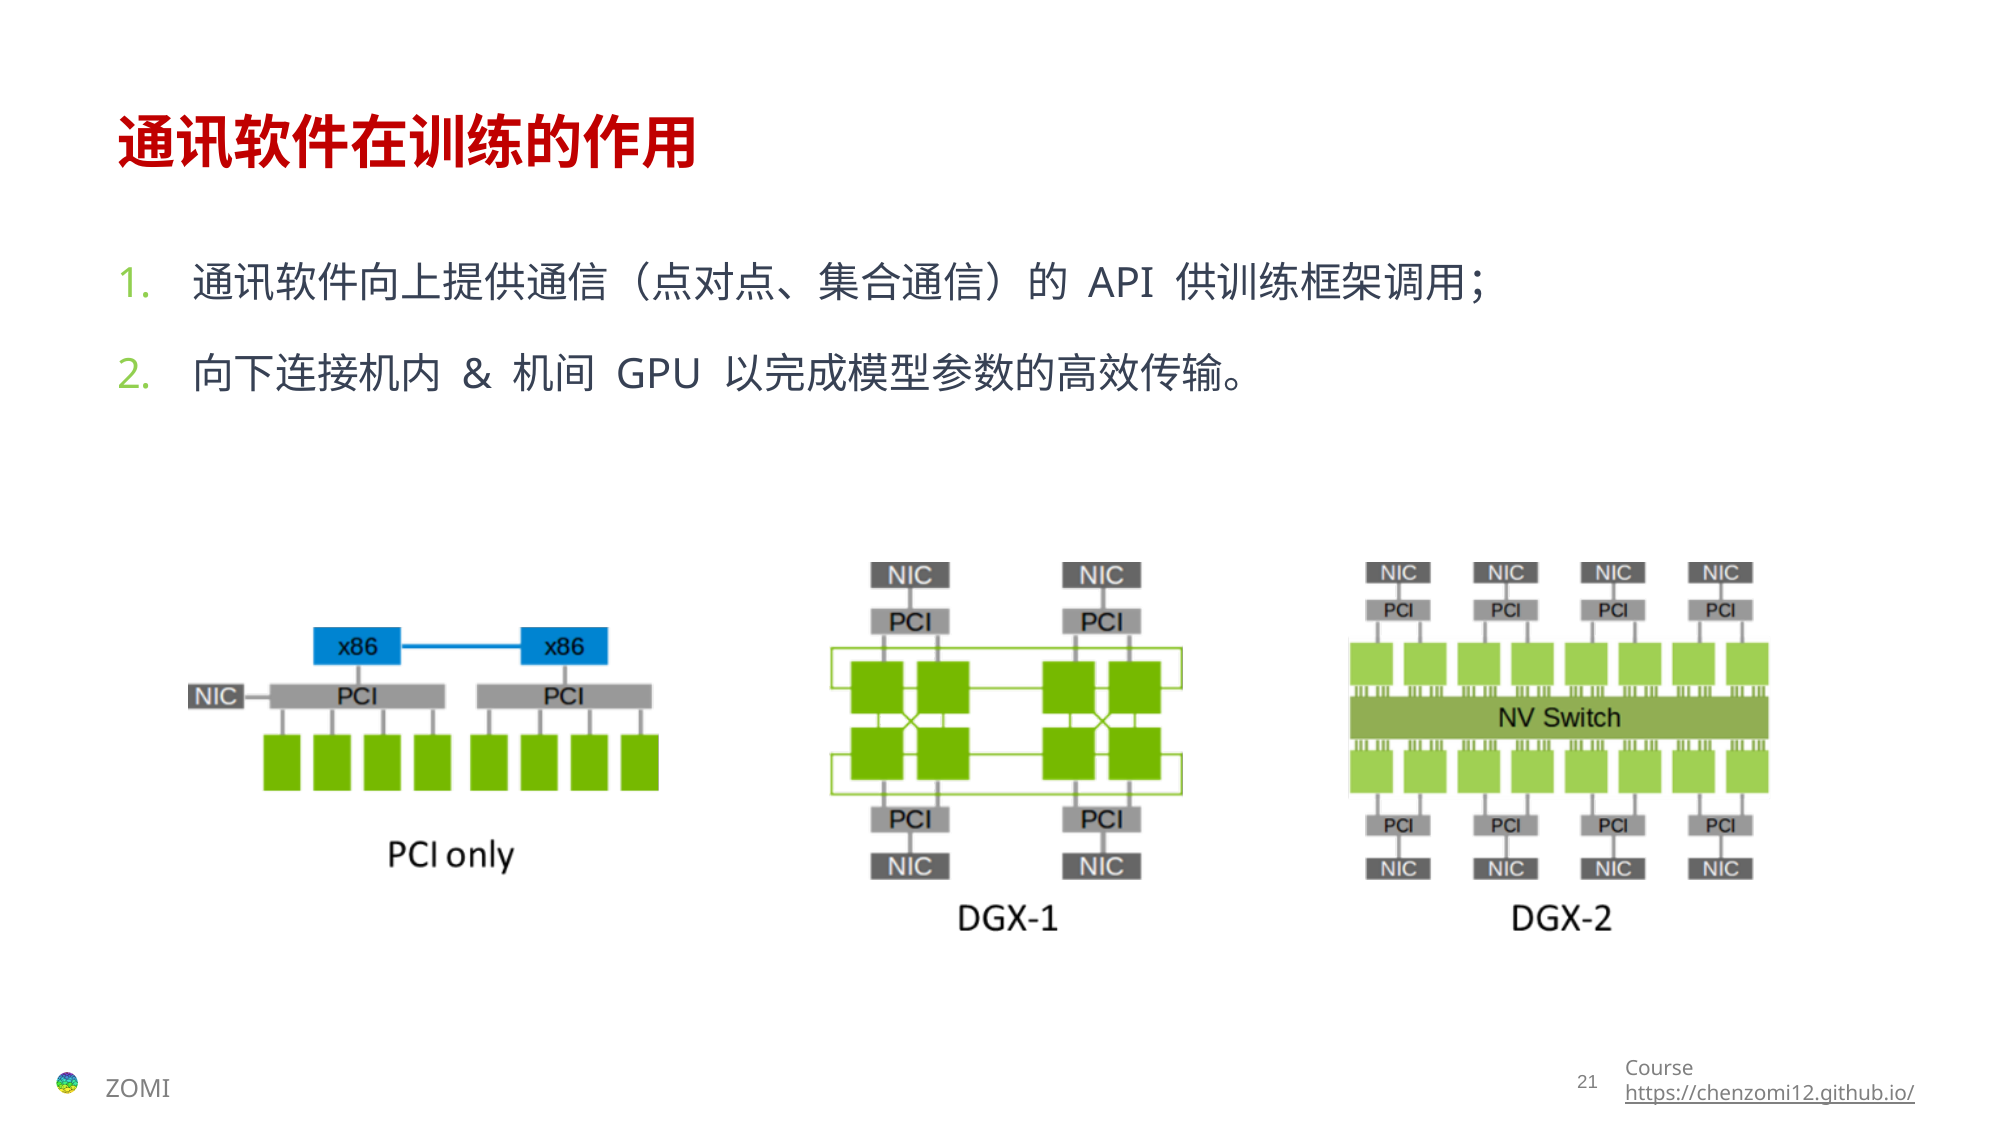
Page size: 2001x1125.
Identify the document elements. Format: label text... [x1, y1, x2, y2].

picture [188, 562, 1785, 953]
list 通讯软件向上提供通信（点对点、集合通信）的 API 供训练框架调用； 向下连接机内 & 机间 GPU 以完成模型参数的高效传输。 [102, 223, 1901, 1043]
title 通讯软件在训练的作用 [102, 91, 1901, 189]
picture [57, 1073, 77, 1093]
